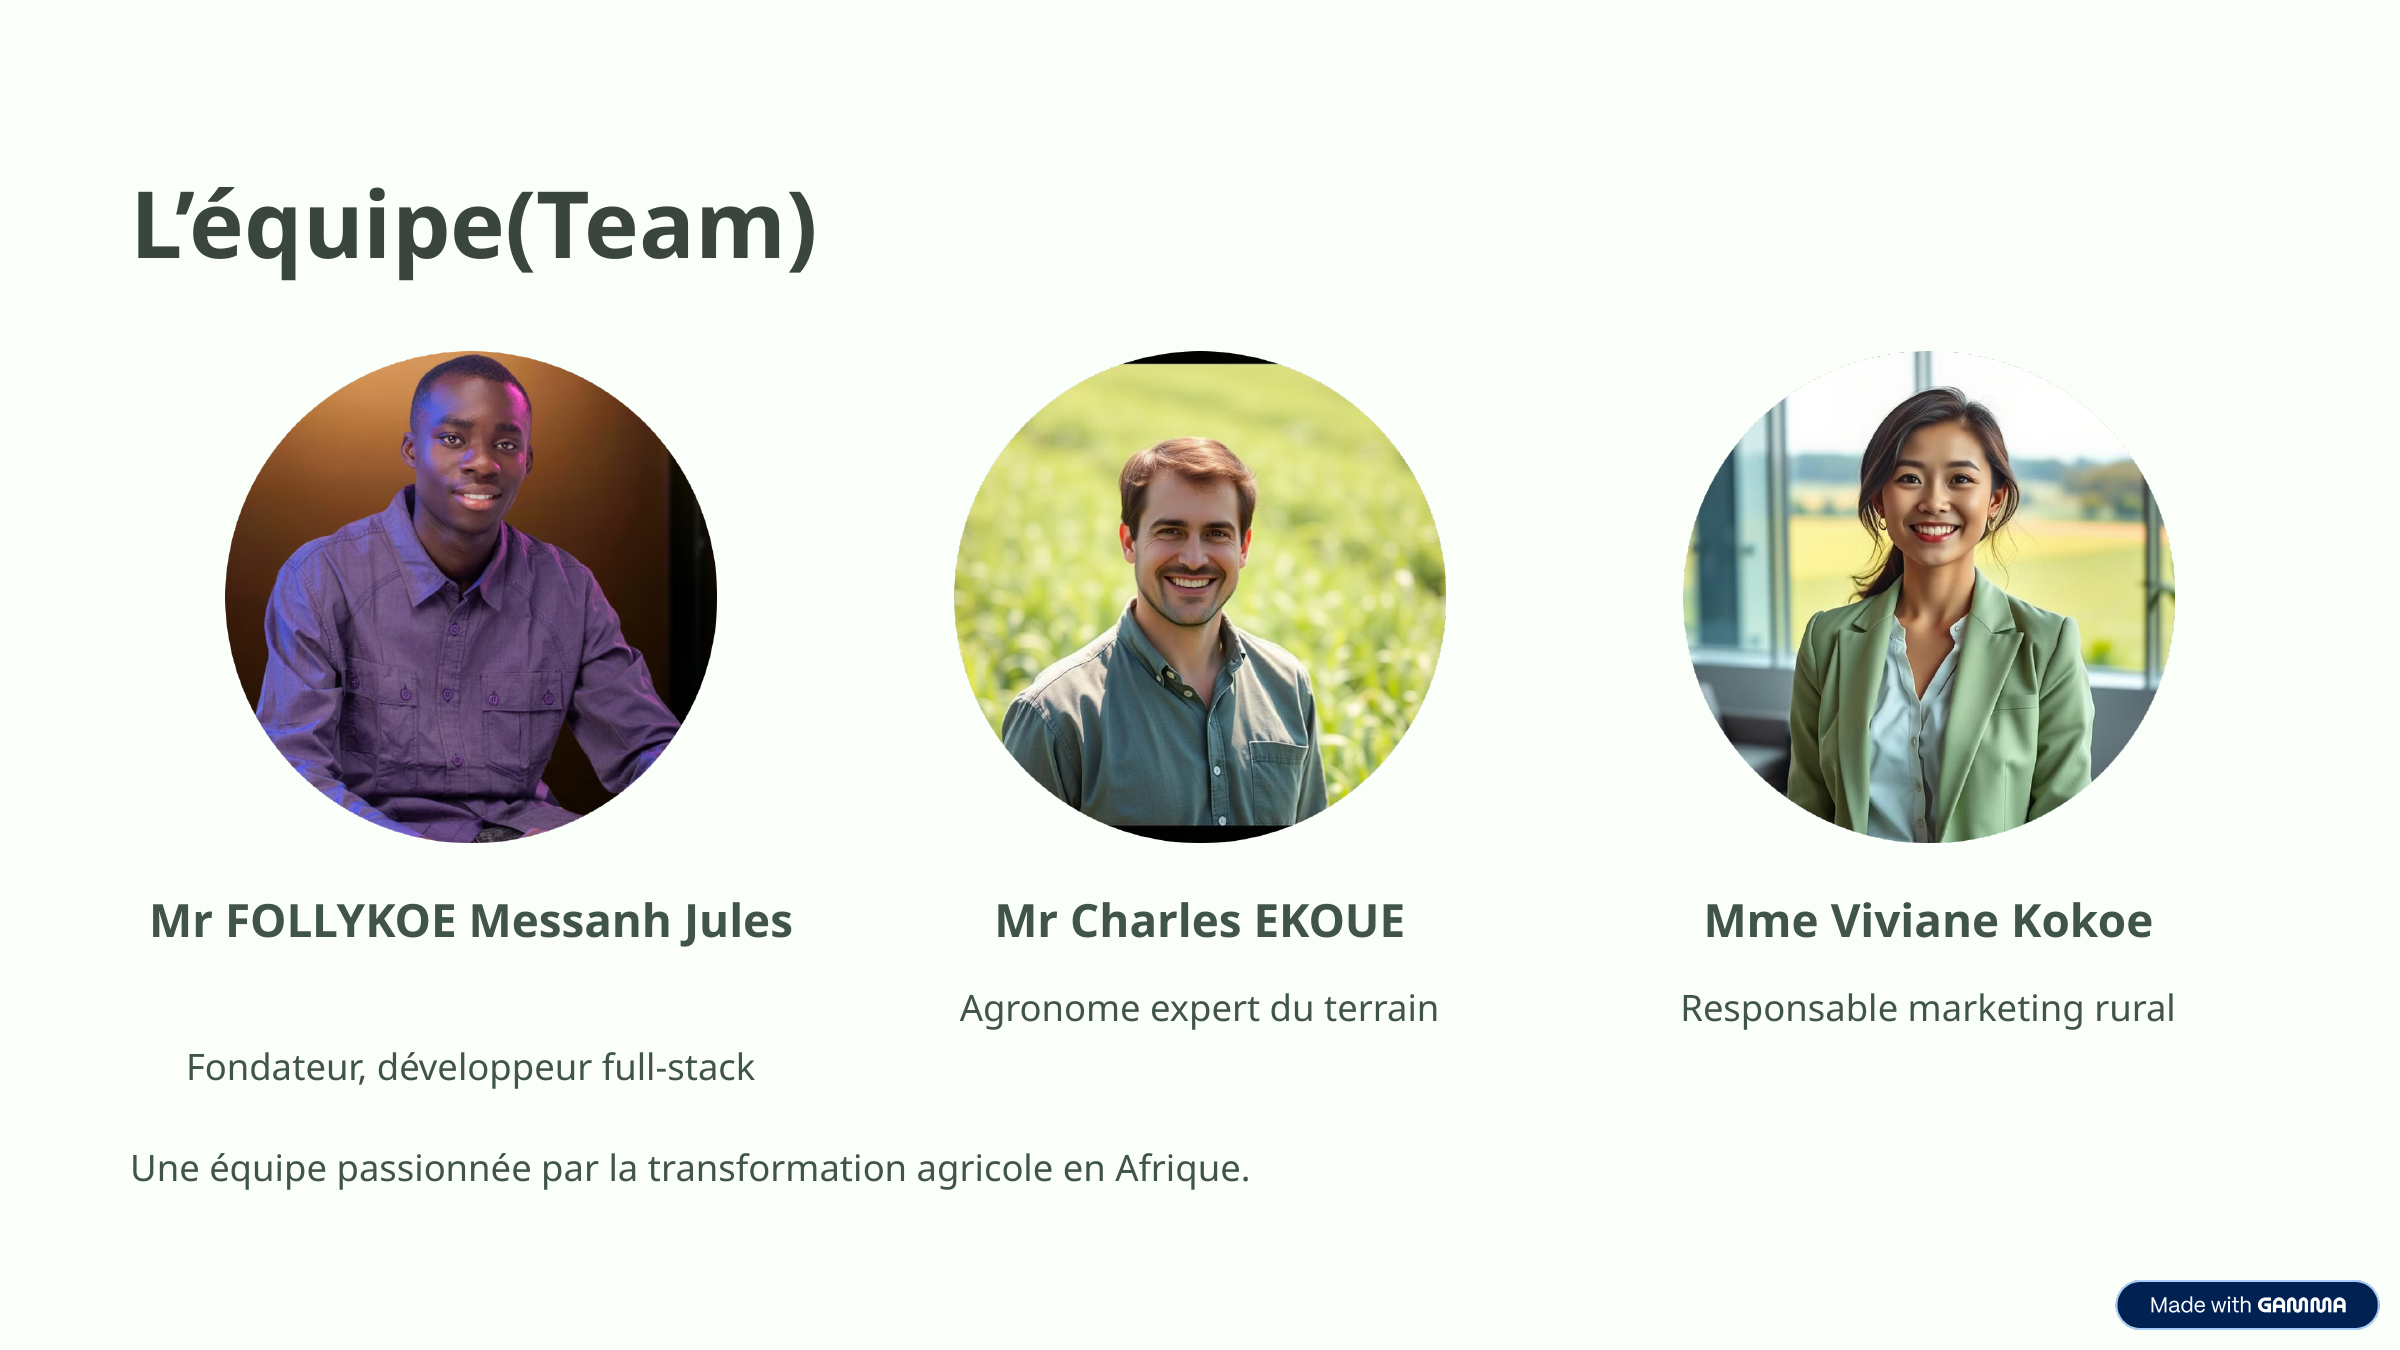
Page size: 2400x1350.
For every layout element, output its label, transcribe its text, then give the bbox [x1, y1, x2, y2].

text_box Mr FOLLYKOE Messanh Jules [130, 889, 813, 1006]
text_box Fondateur, développeur full-stack [130, 1027, 813, 1088]
text_box Mme Viviane Kokoe [1696, 889, 2162, 948]
text_box Une équipe passionnée par la transformation agricole en Afrique. [130, 1129, 2270, 1189]
picture [1683, 351, 2175, 843]
text_box Agronome expert du terrain [858, 969, 1541, 1030]
text_box Responsable marketing rural [1587, 969, 2270, 1030]
text_box Mr Charles EKOUE [967, 889, 1433, 948]
picture [225, 351, 717, 843]
picture [954, 351, 1446, 843]
text_box L’équipe(Team) [130, 161, 1061, 278]
picture [2106, 1271, 2389, 1339]
